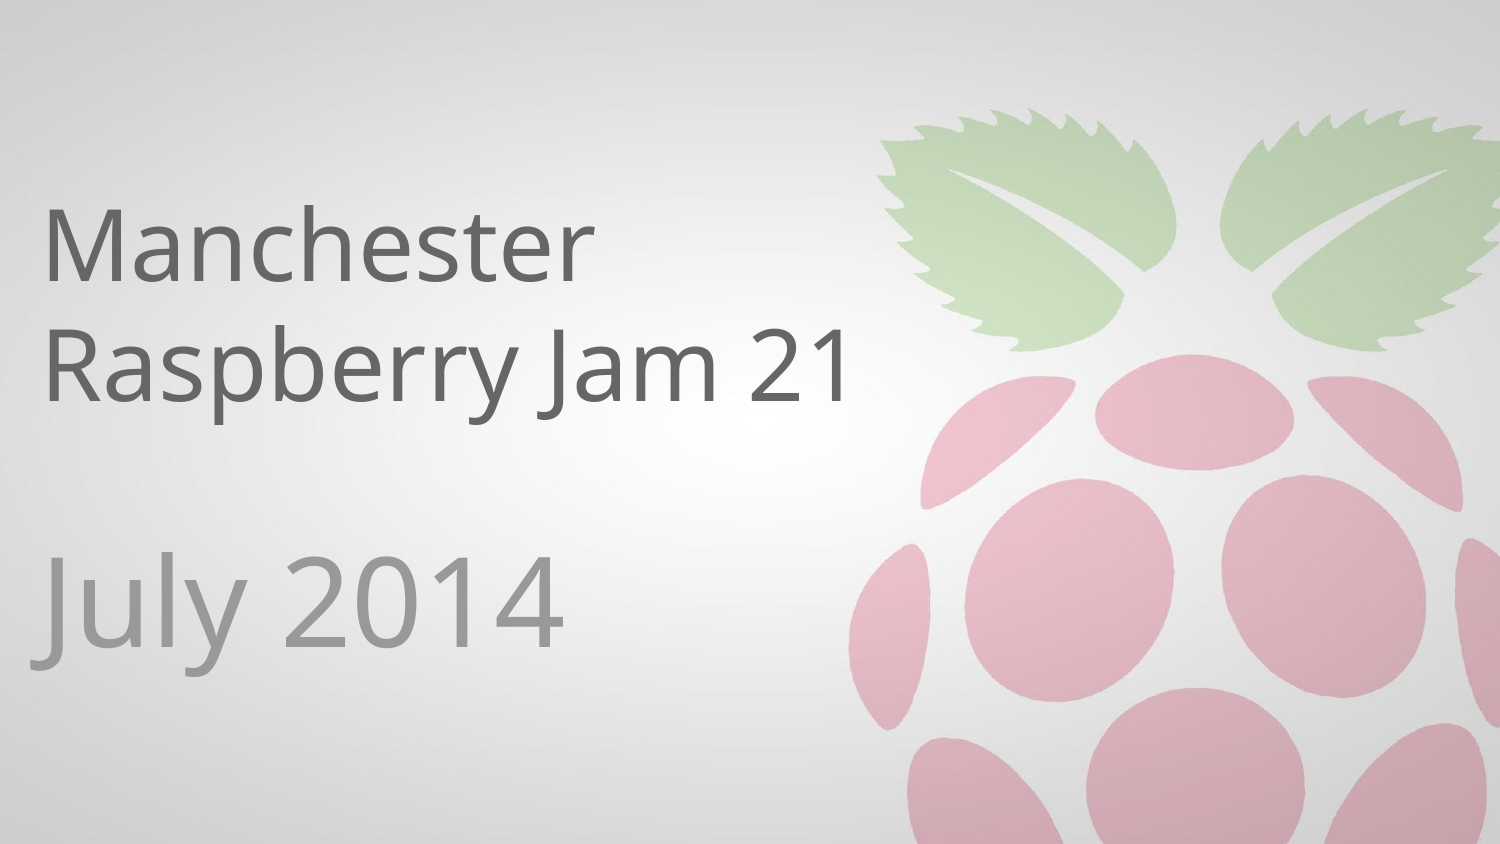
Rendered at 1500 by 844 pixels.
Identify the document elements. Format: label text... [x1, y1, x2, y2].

picture [0, 0, 1500, 844]
subtitle July 2014 [25, 507, 1301, 690]
title Manchester Raspberry Jam 21 [25, 187, 1301, 437]
